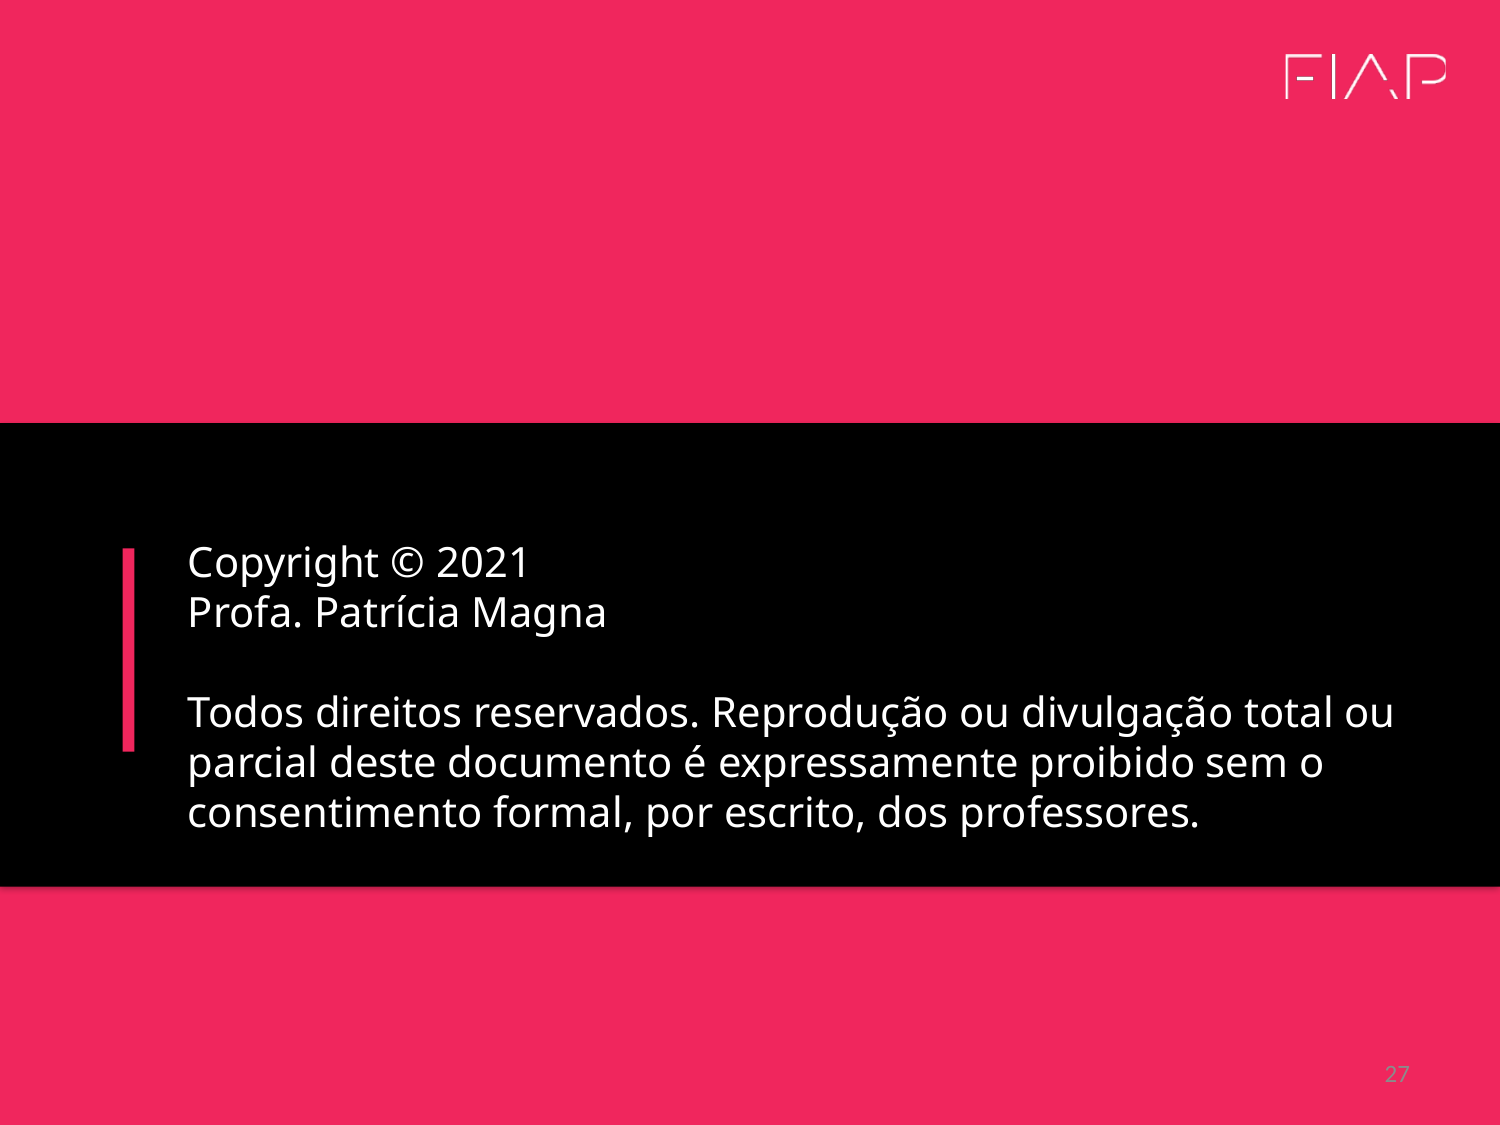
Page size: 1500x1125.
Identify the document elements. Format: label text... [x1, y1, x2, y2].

slide_number 27 [1074, 1042, 1425, 1103]
text_box [122, 548, 135, 752]
text_box [0, 422, 1500, 887]
picture [1285, 54, 1446, 99]
text_box Copyright © 2021 Profa. Patrícia Magna Todos direitos reservados. Reprodução ou divulgação total ou parcial deste documento é expressamente proibido sem o consentimento formal, por escrito, dos professores. [172, 528, 1446, 844]
